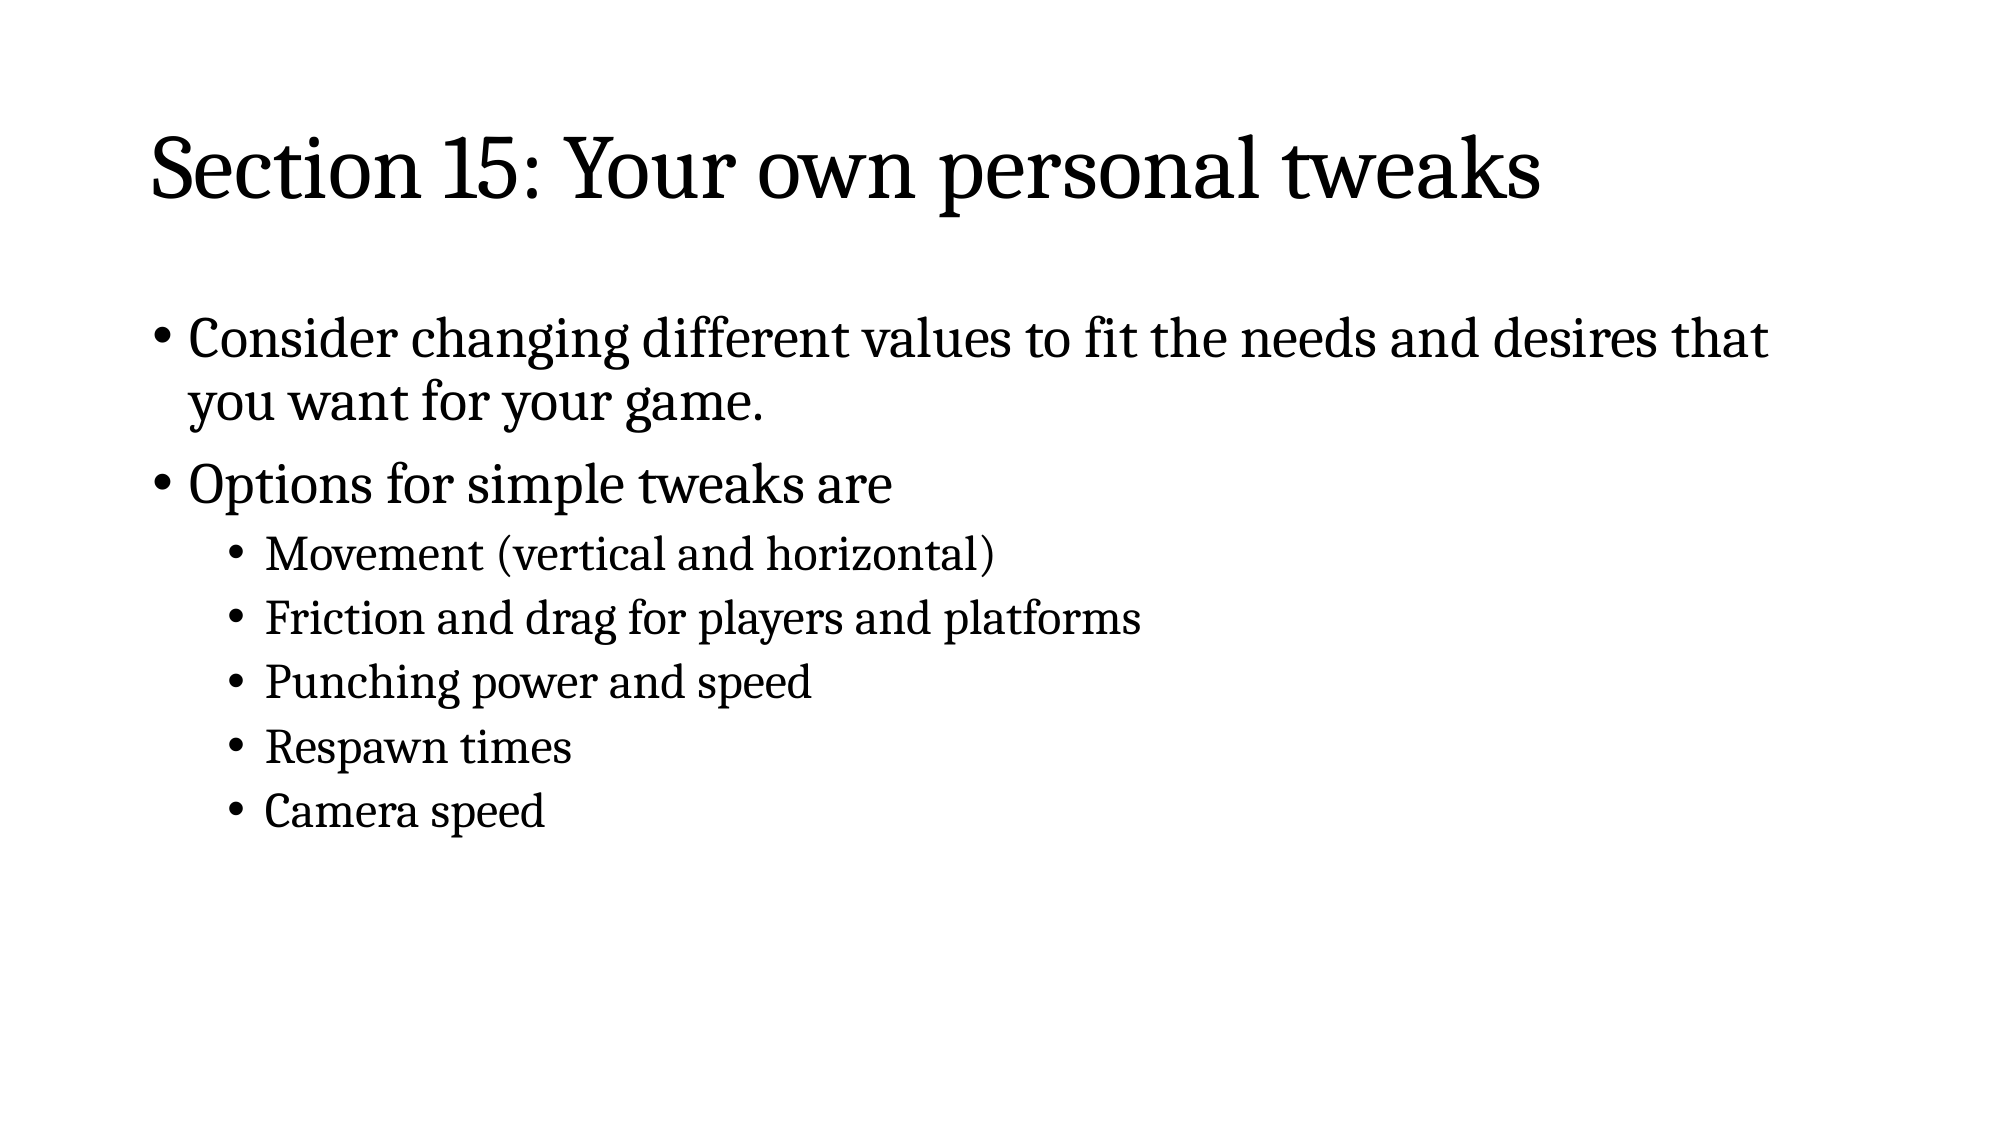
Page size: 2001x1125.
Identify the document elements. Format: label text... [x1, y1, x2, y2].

list Consider changing different values to fit the needs and desires that you want for your game. Options for simple tweaks are Movement (vertical and horizontal) Friction and drag for players and platforms Punching power and speed Respawn times Camera speed [137, 299, 1863, 1014]
title Section 15: Your own personal tweaks [137, 59, 1863, 278]
